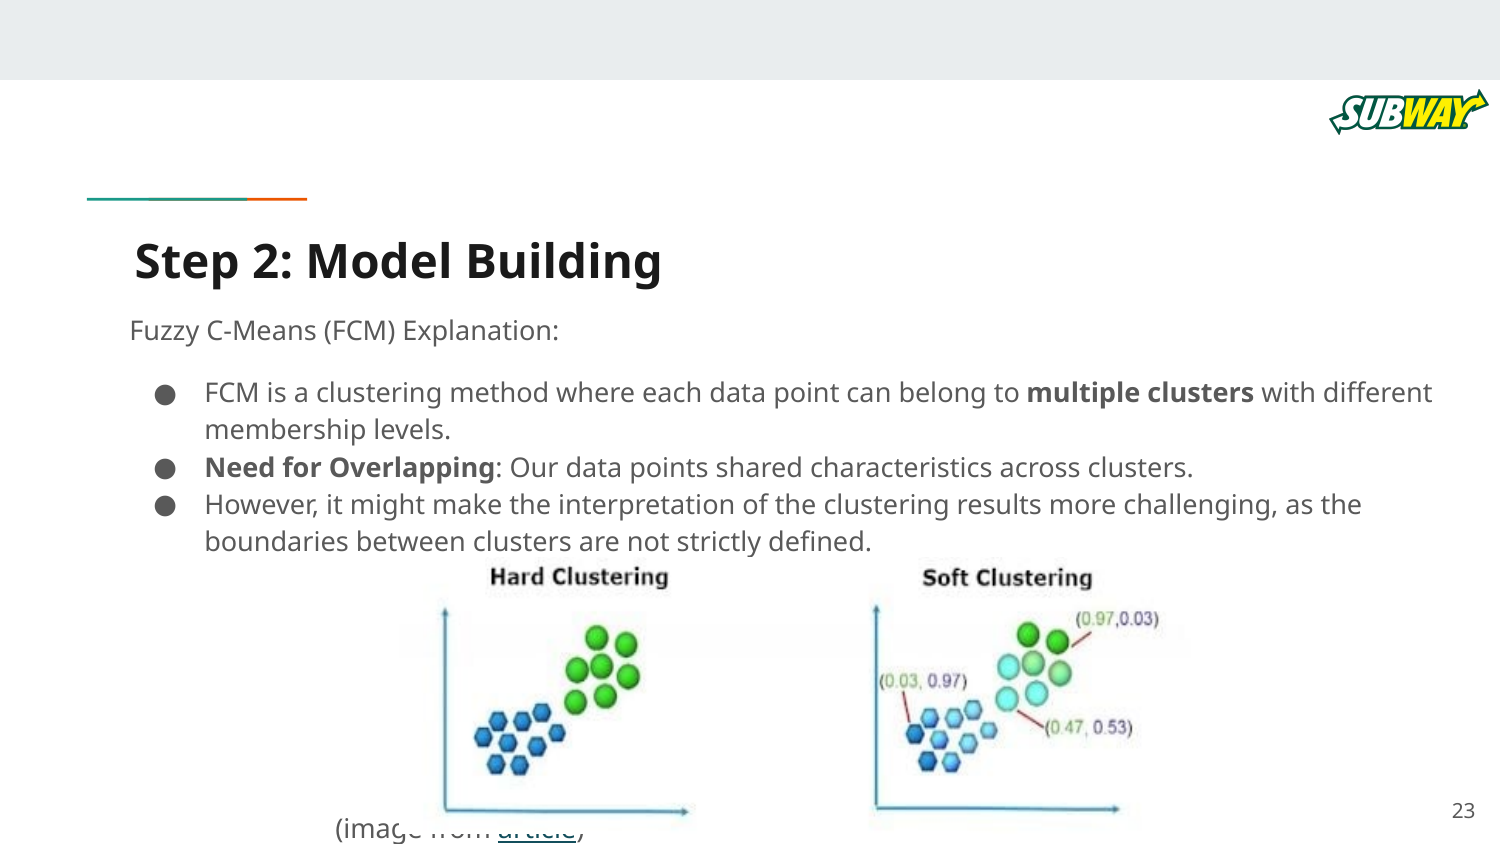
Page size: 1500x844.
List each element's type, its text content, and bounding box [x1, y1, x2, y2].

title Step 2: Model Building [119, 216, 1381, 293]
picture [1329, 88, 1490, 136]
slide_number ‹#› [1400, 779, 1491, 844]
list Fuzzy C-Means (FCM) Explanation: FCM is a clustering method where each data point can belong to multiple clusters with different membership levels. Need for Overlapping: Our data points shared characteristics across clusters. However, it might make the interpretation of the clustering results more challenging, as the boundaries between clusters are not strictly defined. (image from article) [114, 293, 1476, 834]
picture [399, 557, 1191, 834]
